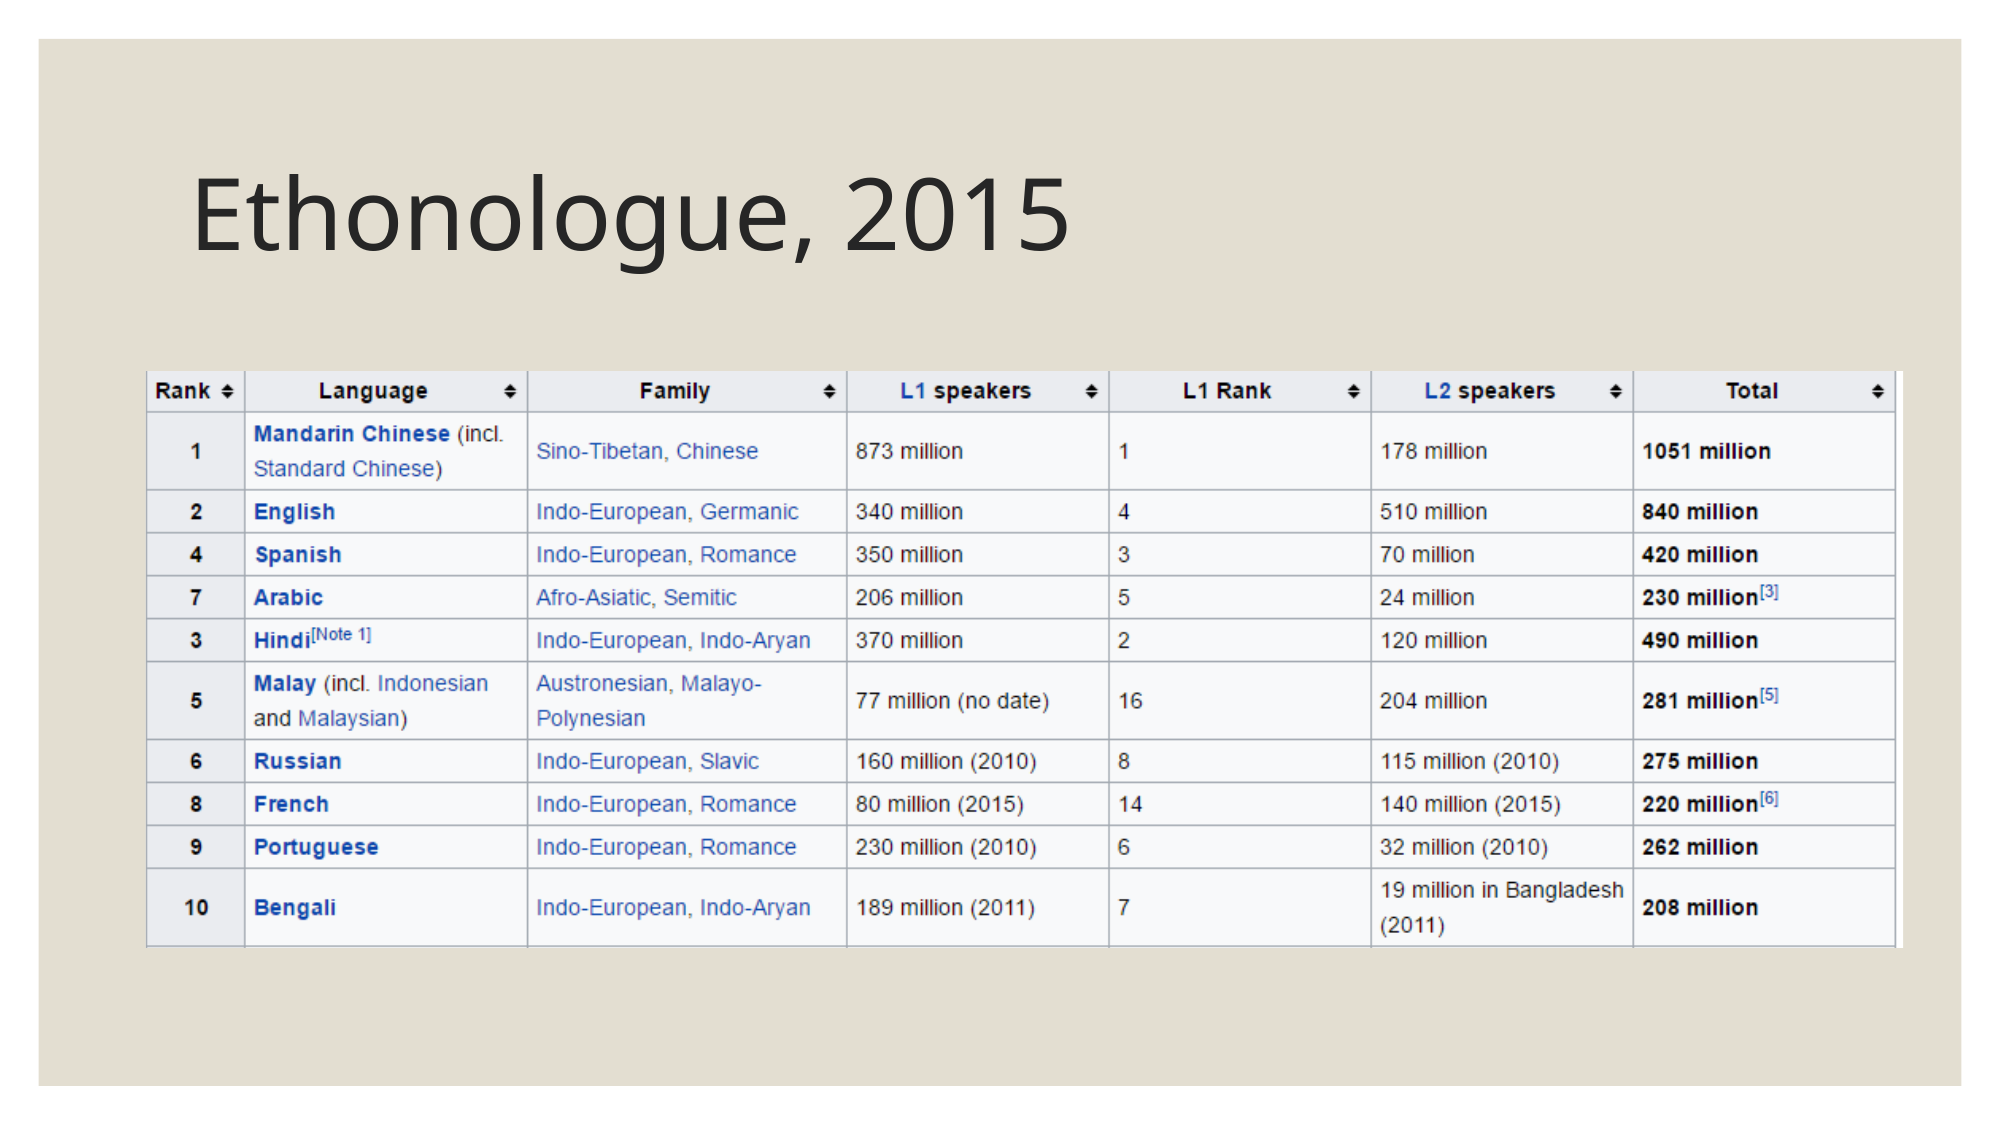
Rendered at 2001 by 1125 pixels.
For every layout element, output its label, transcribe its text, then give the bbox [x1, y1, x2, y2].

title Ethonologue, 2015 [174, 105, 1825, 331]
picture [145, 371, 1904, 948]
